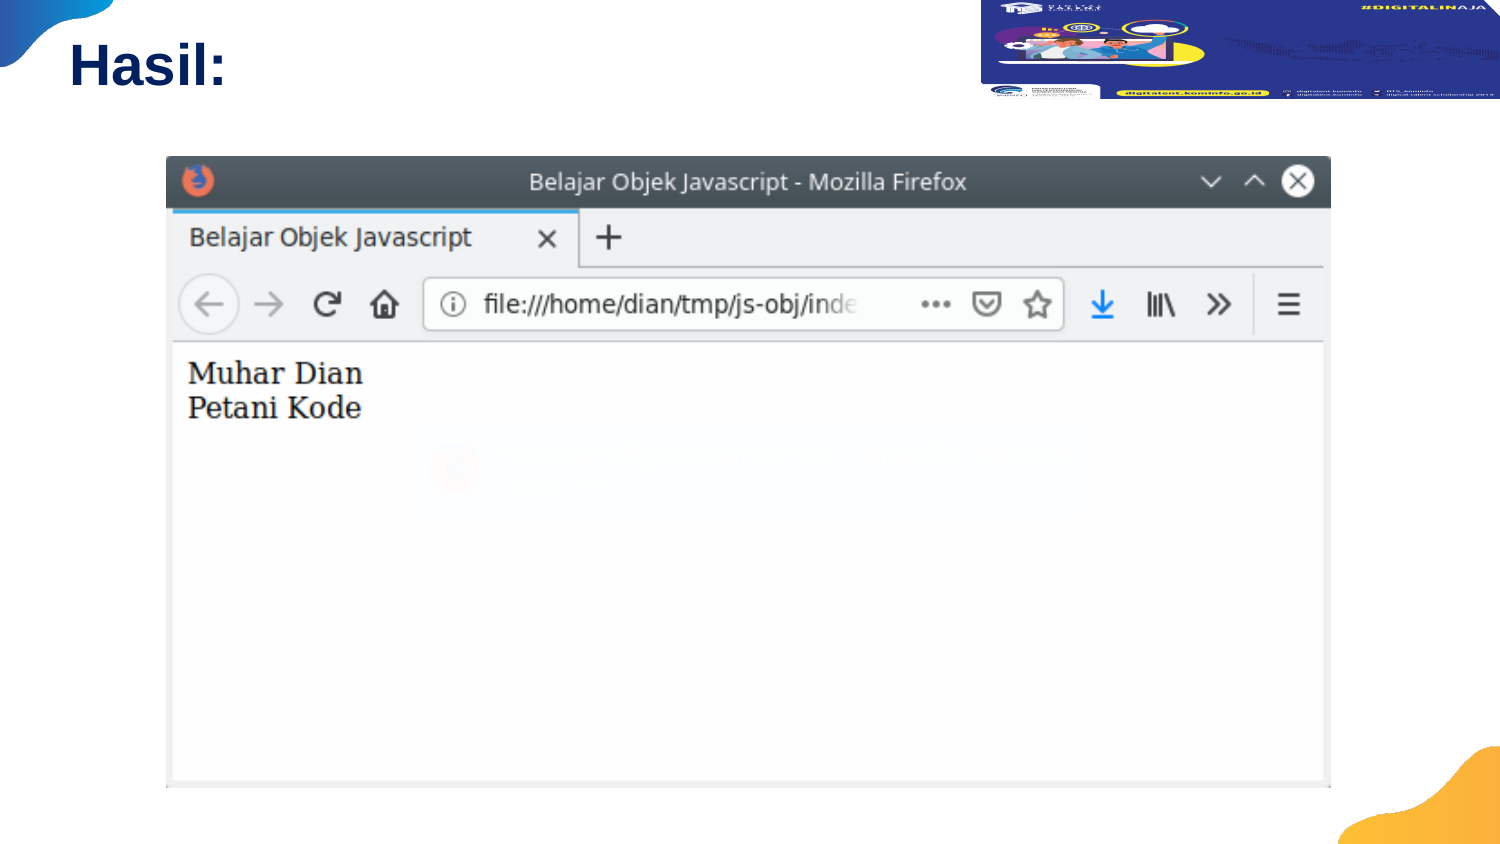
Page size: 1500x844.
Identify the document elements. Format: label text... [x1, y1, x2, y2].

picture [980, 0, 1500, 100]
picture [1335, 738, 1500, 844]
picture [0, 0, 115, 73]
text_box Hasil: [54, 19, 977, 105]
picture [166, 156, 1331, 788]
